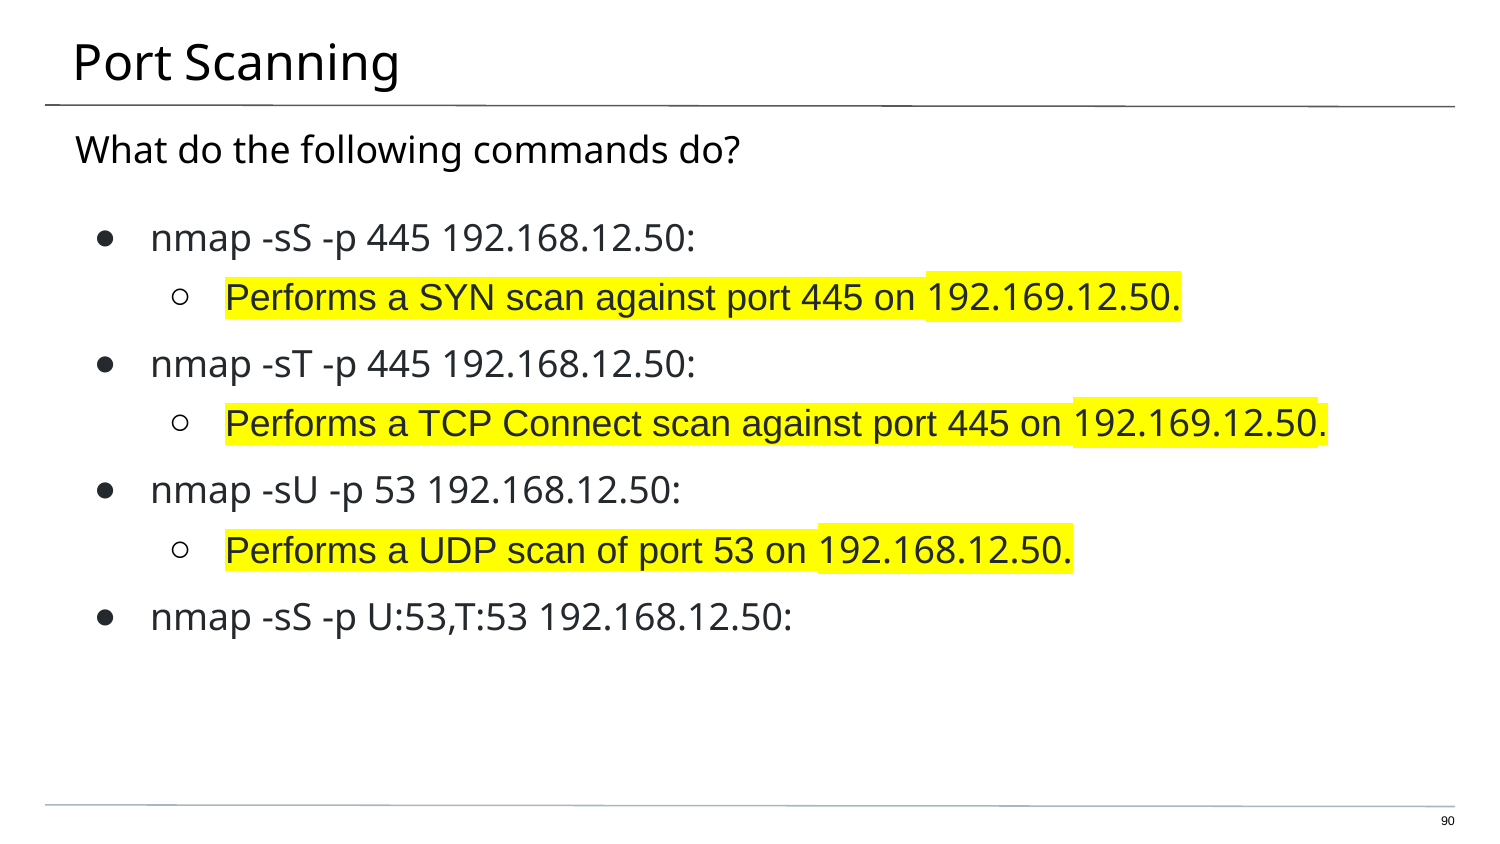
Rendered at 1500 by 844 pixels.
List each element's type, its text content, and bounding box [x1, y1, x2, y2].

title Port Scanning [0, 0, 1500, 88]
slide_number 90 [1412, 813, 1455, 831]
subtitle What do the following commands do? [0, 110, 1500, 171]
list nmap -sS -p 445 192.168.12.50: Performs a SYN scan against port 445 on 192.169.12.50. nmap -sT -p 445 192.168.12.50: Performs a TCP Connect scan against port 445 on 192.169.12.50. nmap -sU -p 53 192.168.12.50: Performs a UDP scan of port 53 on 192.168.12.50. nmap -sS -p U:53,T:53 192.168.12.50: [0, 208, 1500, 805]
